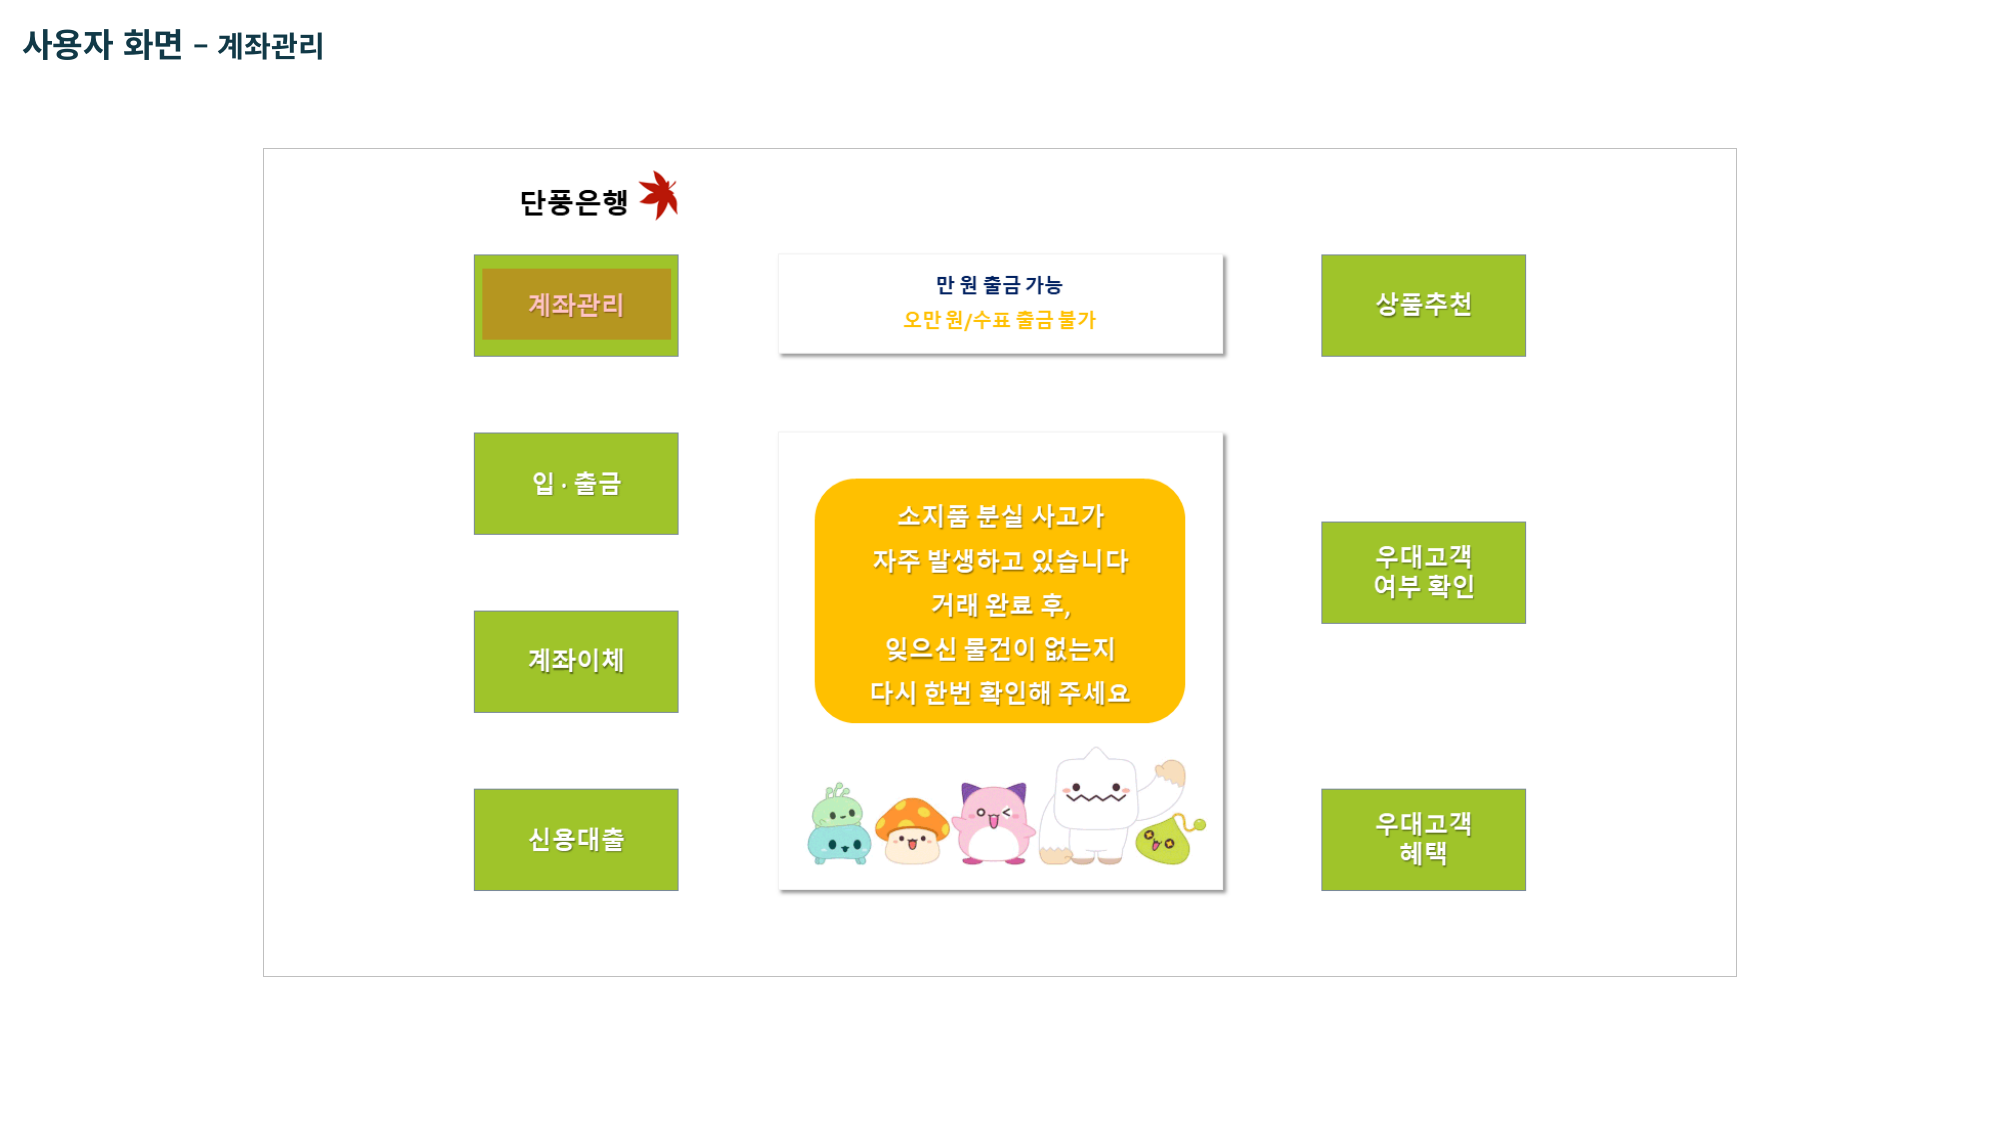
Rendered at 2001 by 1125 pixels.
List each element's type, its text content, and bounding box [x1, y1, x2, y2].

picture [263, 148, 1737, 977]
text_box 사용자 화면 – 계좌관리 [7, 16, 1745, 72]
